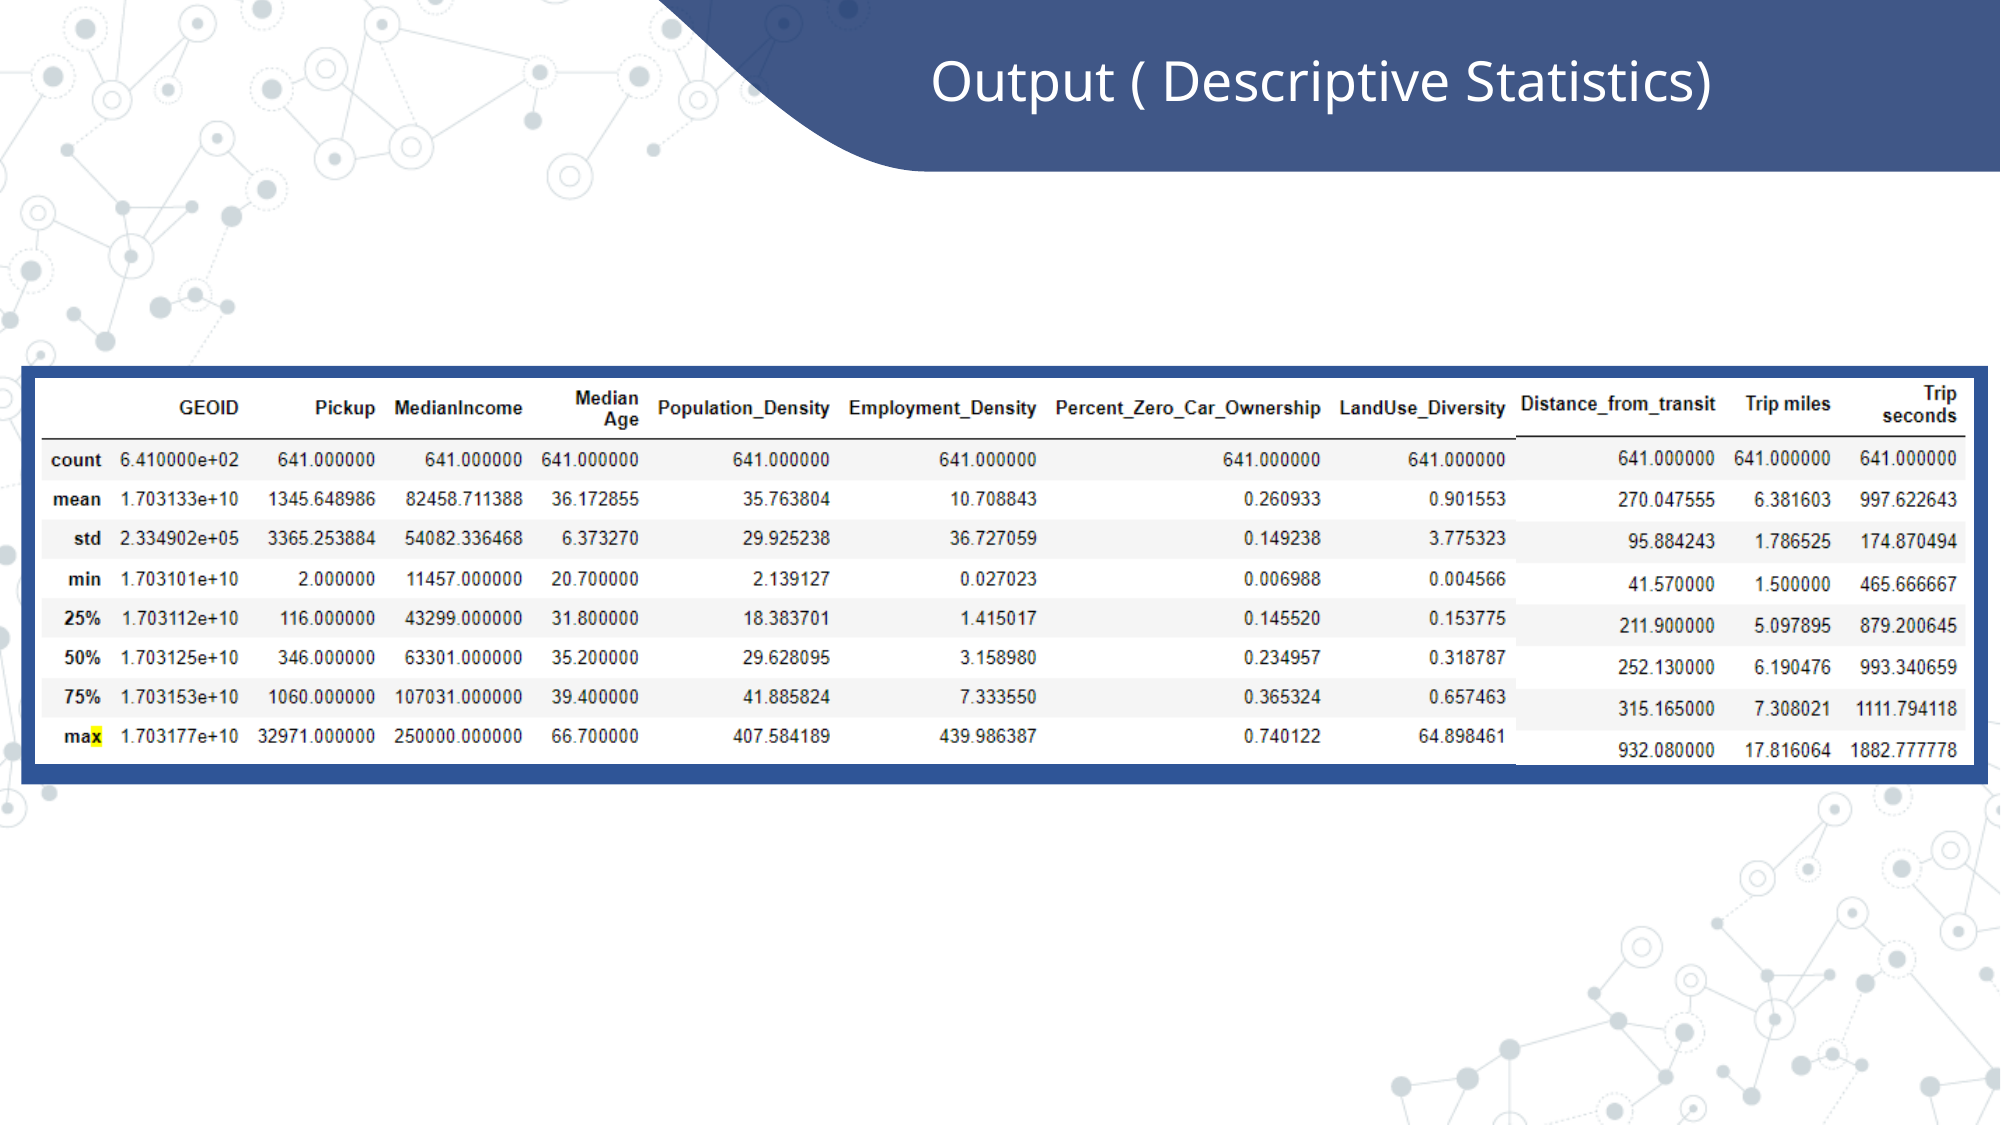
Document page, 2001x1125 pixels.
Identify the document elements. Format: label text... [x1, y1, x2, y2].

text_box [35, 378, 1974, 765]
text_box Output ( Descriptive Statistics) [657, 0, 2000, 173]
text_box [20, 365, 1989, 786]
picture [0, 0, 2001, 1125]
